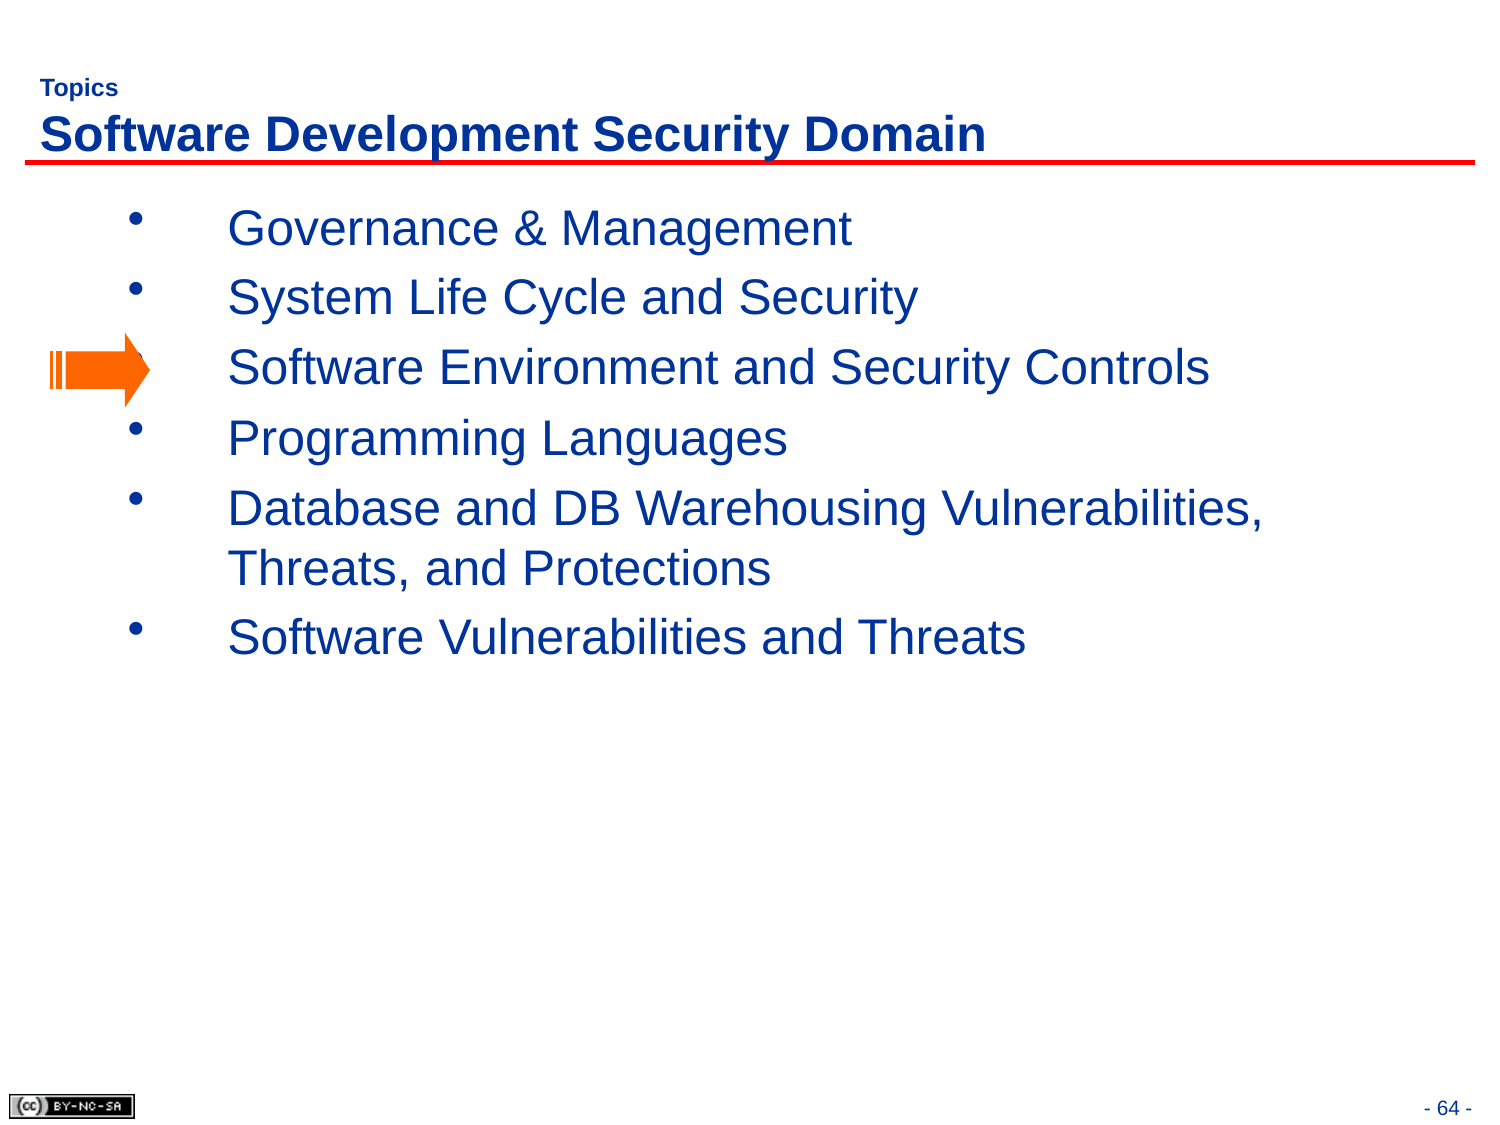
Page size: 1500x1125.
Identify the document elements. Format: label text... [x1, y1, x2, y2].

text_box [56, 351, 63, 389]
list Governance & Management System Life Cycle and Security Software Environment and Security Controls Programming Languages Database and DB Warehousing Vulnerabilities, Threats, and Protections Software Vulnerabilities and Threats [112, 187, 1388, 1076]
picture [9, 1094, 135, 1119]
slide_number - 64 - [1287, 1087, 1488, 1125]
title Topics Software Development Security Domain [24, 0, 1463, 169]
text_box [50, 351, 54, 389]
text_box [65, 332, 151, 408]
